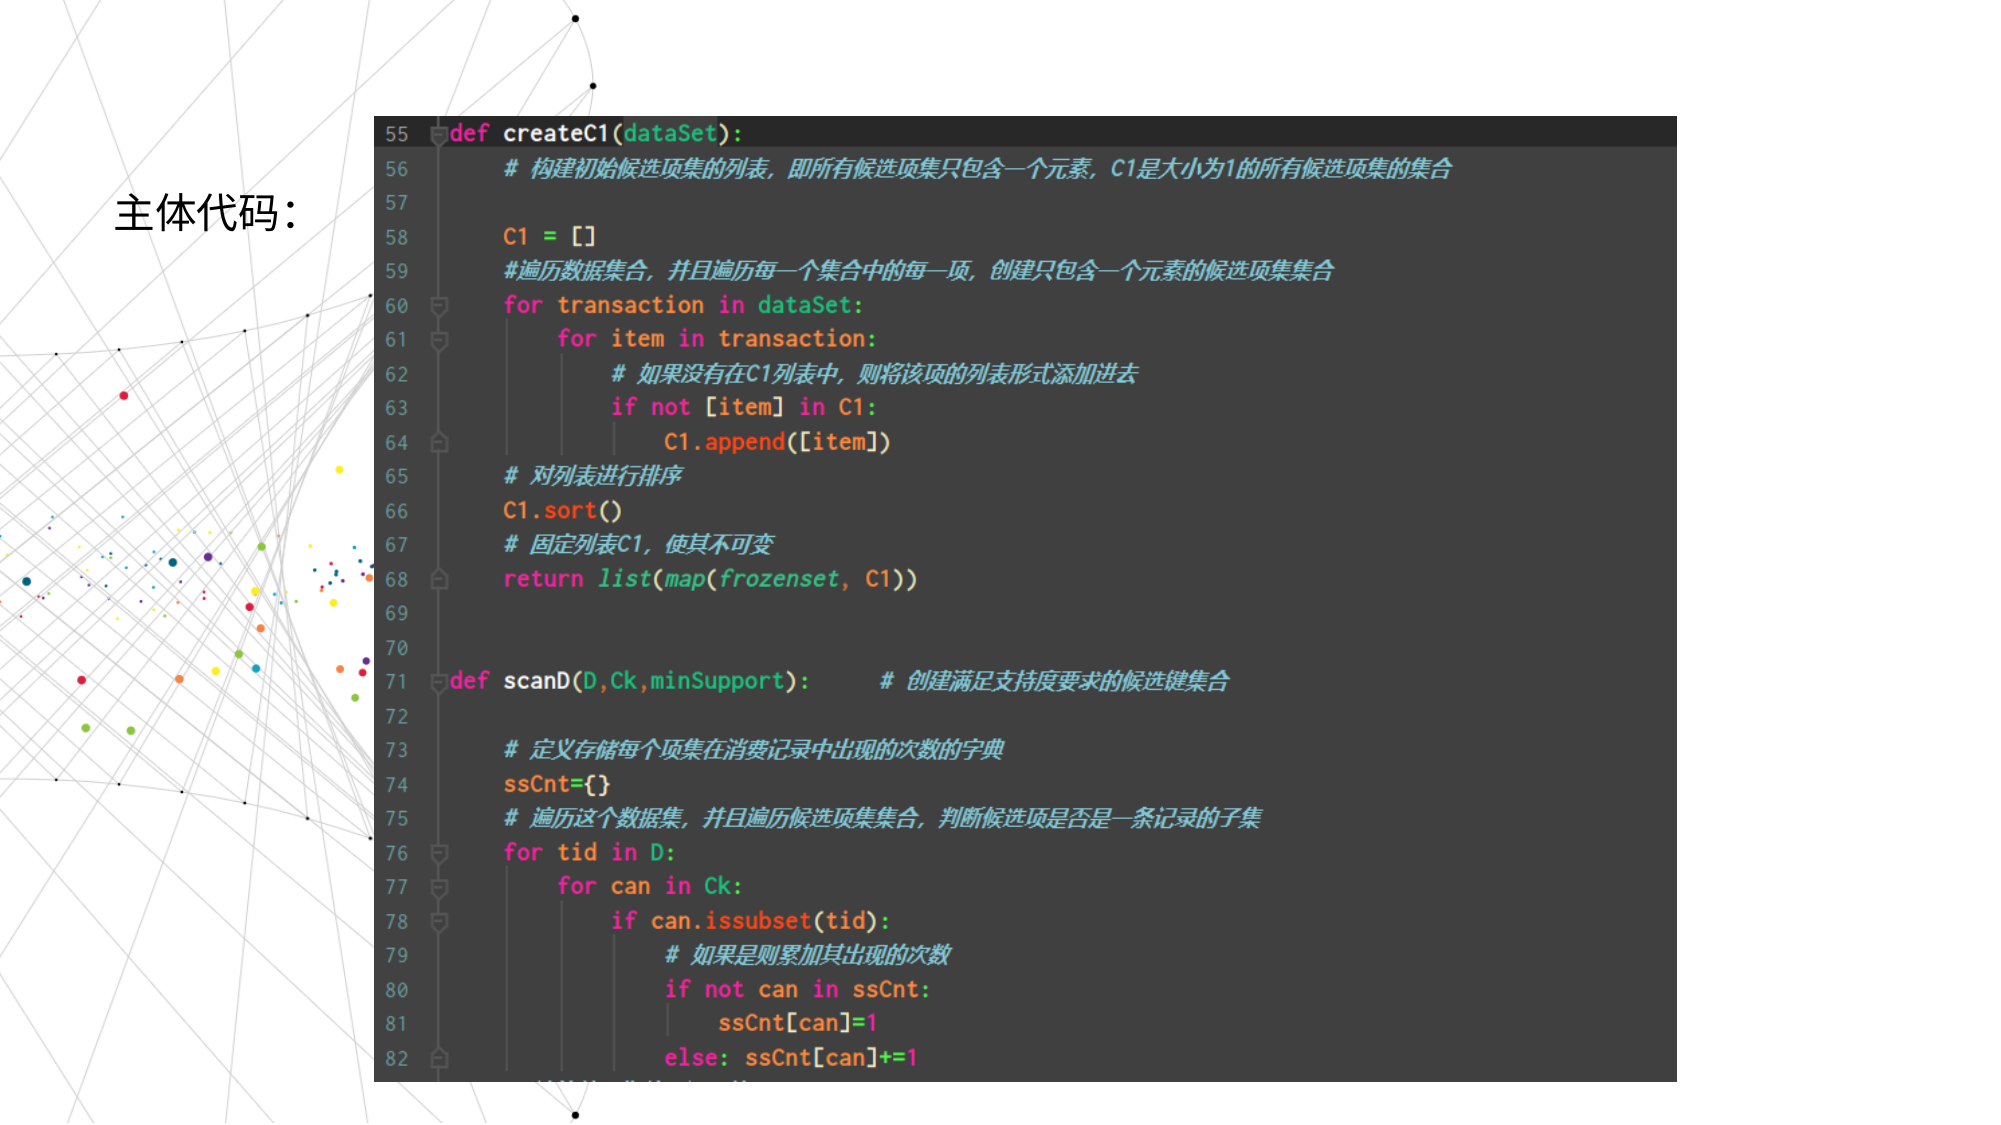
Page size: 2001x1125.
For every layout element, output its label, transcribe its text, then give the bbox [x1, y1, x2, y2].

picture [0, 0, 1677, 1123]
text_box 主体代码： [98, 164, 337, 245]
